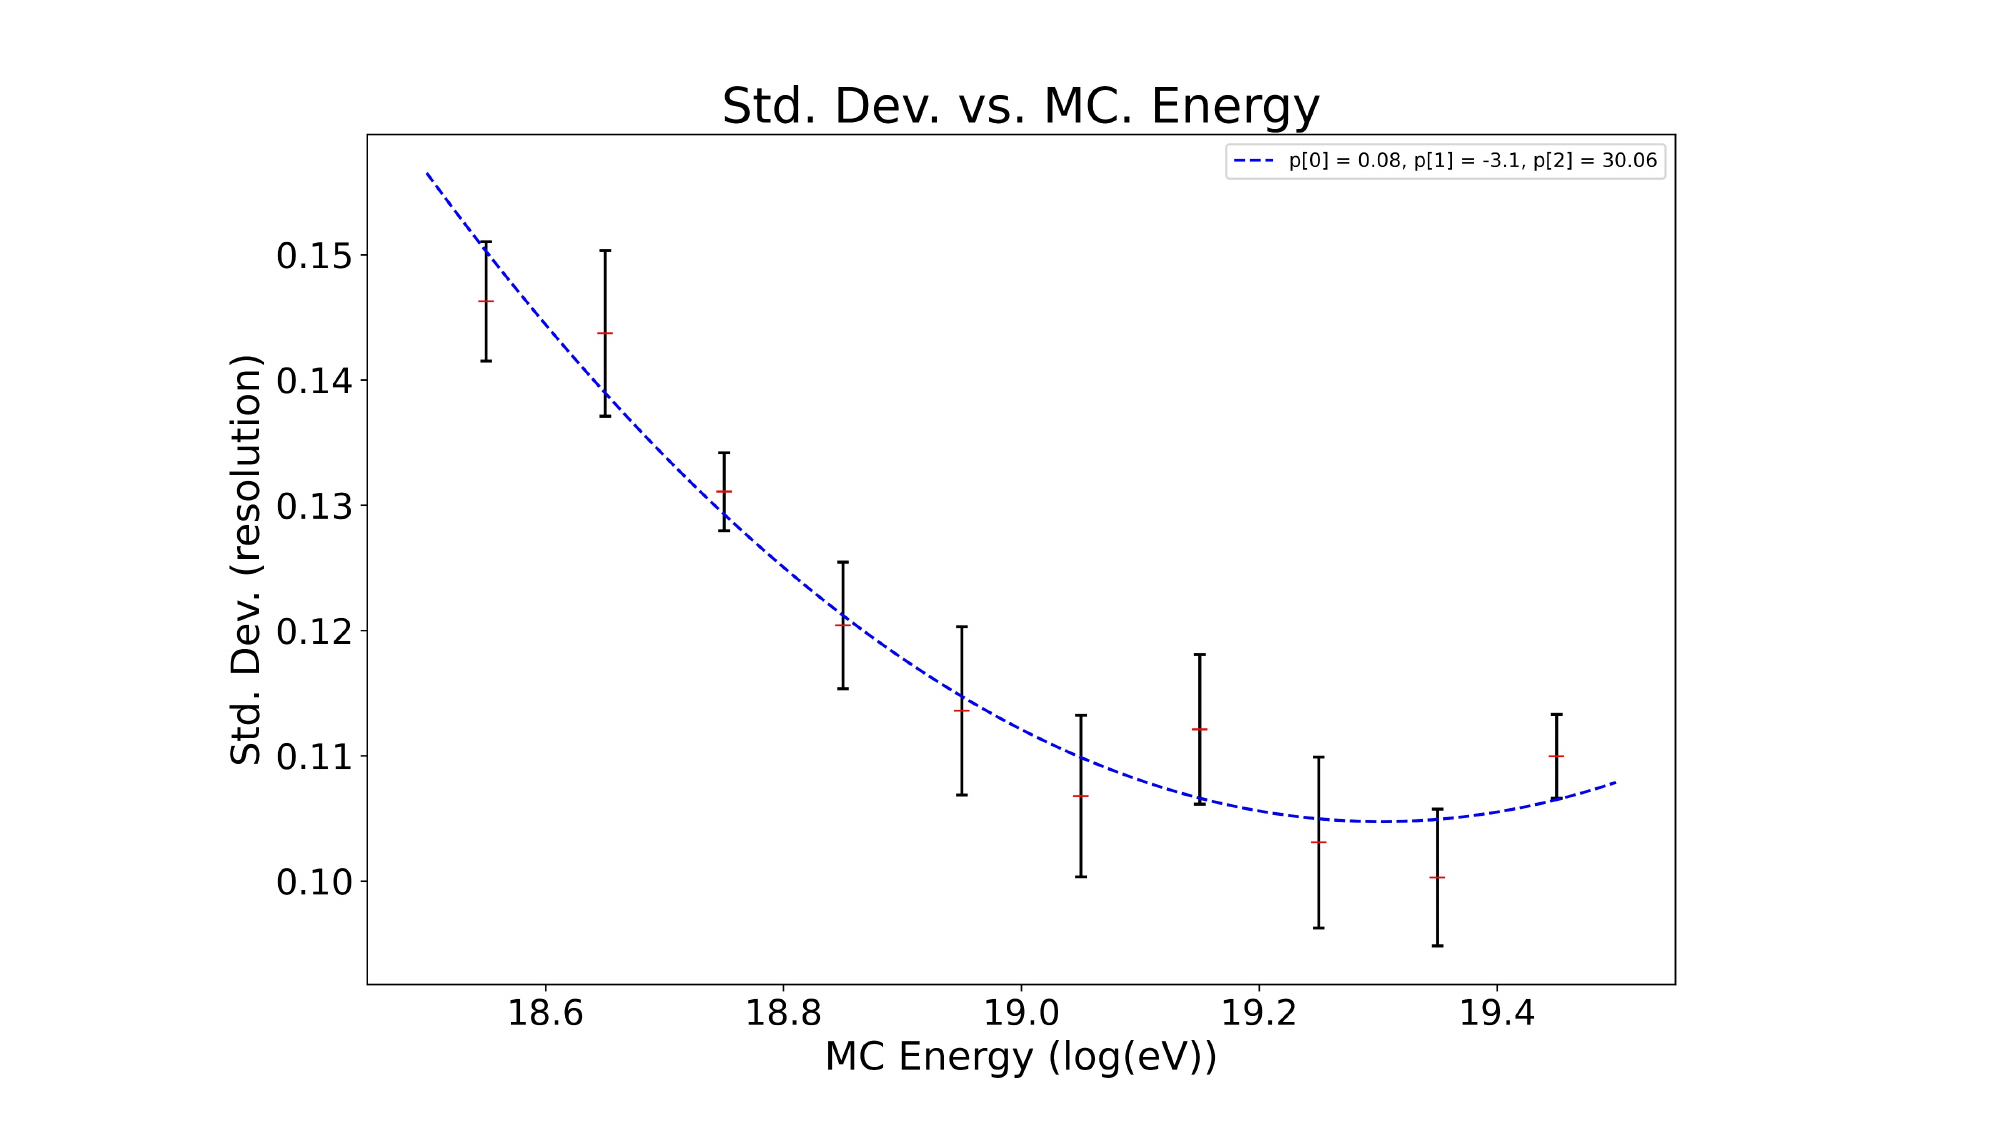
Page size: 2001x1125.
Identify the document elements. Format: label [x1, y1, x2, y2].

picture [156, 0, 1844, 1125]
